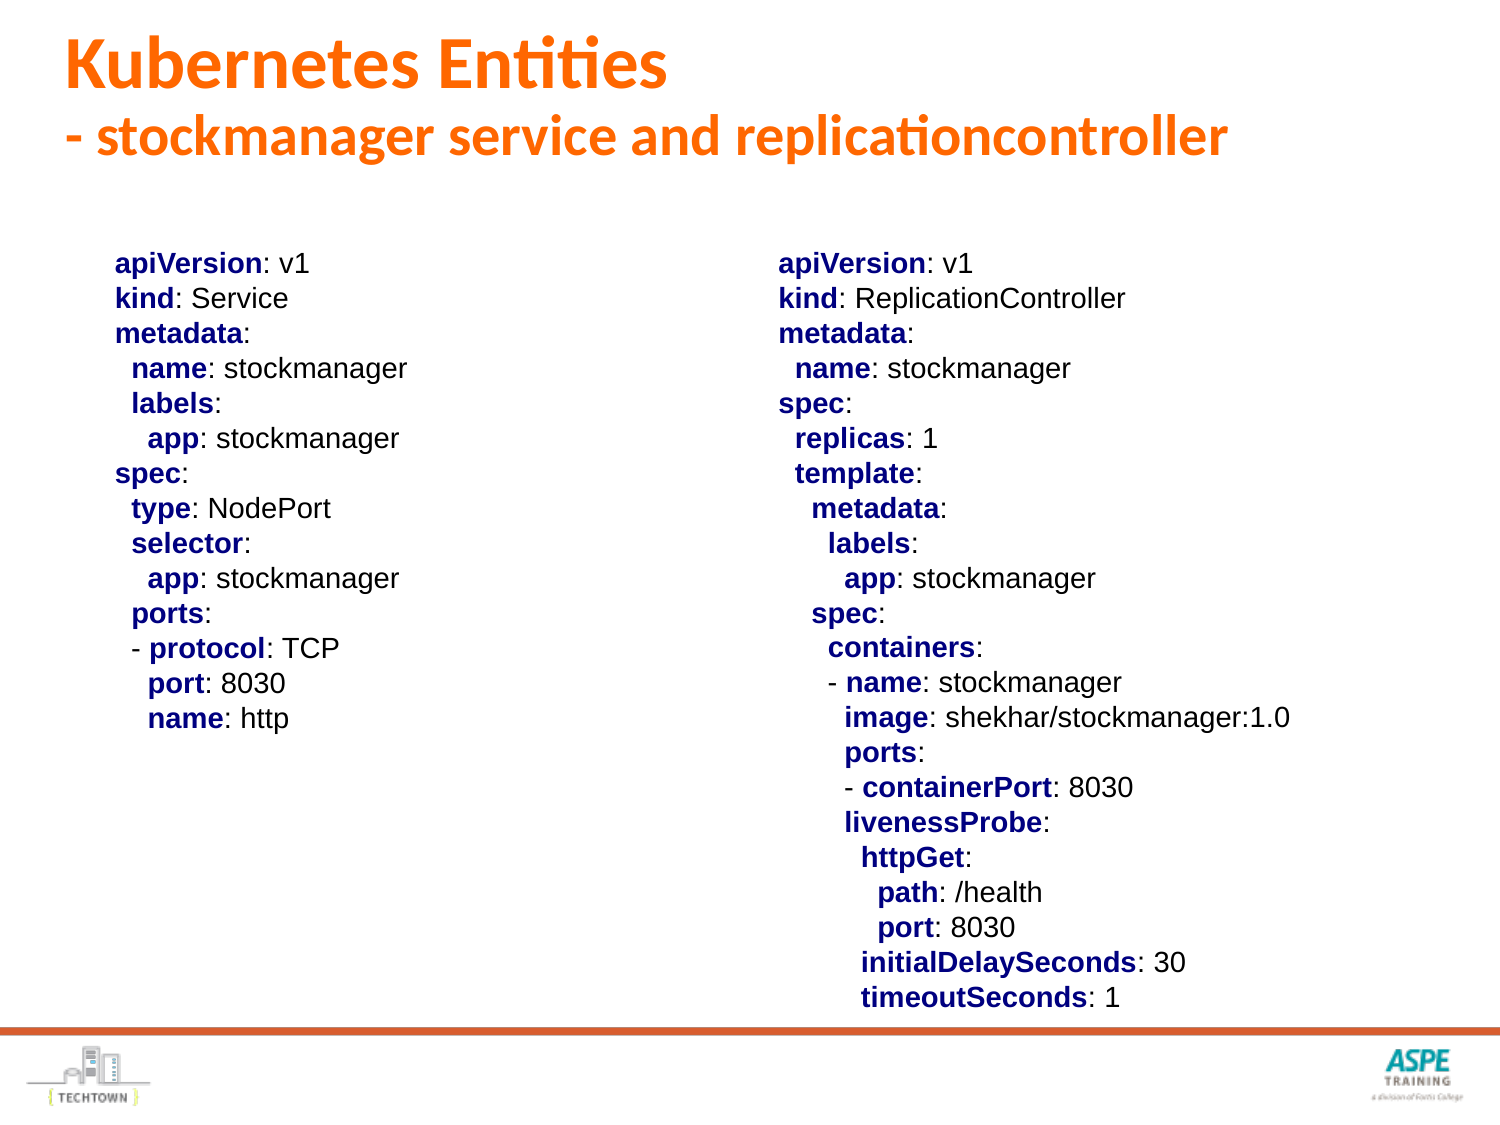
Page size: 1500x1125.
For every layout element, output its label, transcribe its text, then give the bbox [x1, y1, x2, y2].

title Kubernetes Entities - stockmanager service and replicationcontroller [50, 0, 1475, 205]
text_box apiVersion: v1 kind: Service metadata: name: stockmanager labels: app: stockmanager spec: type: NodePort selector: app: stockmanager ports: - protocol: TCP port: 8030 name: http [99, 237, 588, 777]
text_box apiVersion: v1 kind: ReplicationController metadata: name: stockmanager spec: replicas: 1 template: metadata: labels: app: stockmanager spec: containers: - name: stockmanager image: shekhar/stockmanager:1.0 ports: - containerPort: 8030 livenessProbe: httpGet: path: /health port: 8030 initialDelaySeconds: 30 timeoutSeconds: 1 [763, 236, 1427, 1021]
